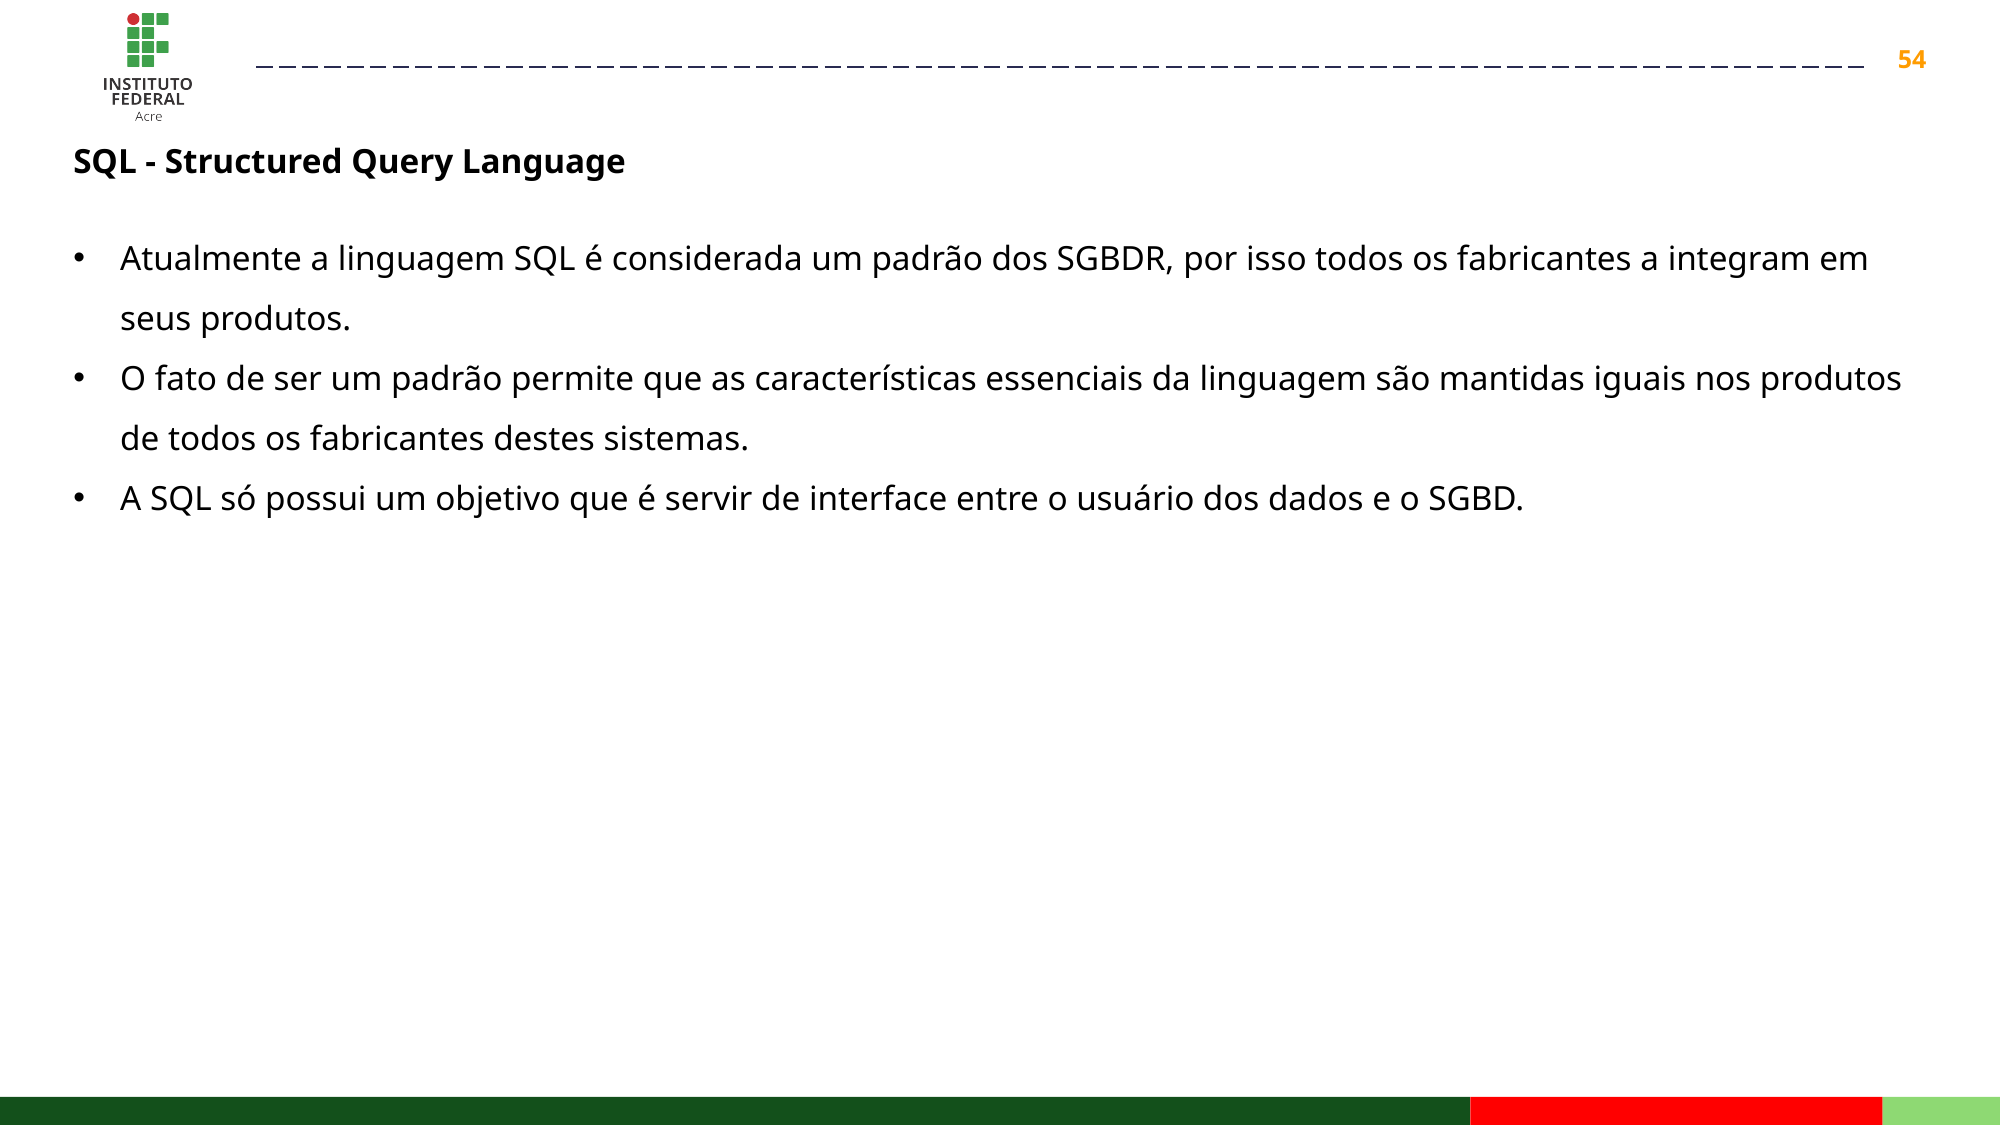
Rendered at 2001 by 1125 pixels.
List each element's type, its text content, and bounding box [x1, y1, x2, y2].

text_box [1469, 1095, 1881, 1125]
text_box SQL - Structured Query Language [58, 112, 1243, 188]
text_box [1881, 1095, 2000, 1125]
picture [104, 12, 192, 121]
text_box Atualmente a linguagem SQL é considerada um padrão dos SGBDR, por isso todos os fabricantes a integram em seus produtos. O fato de ser um padrão permite que as características essenciais da linguagem são mantidas iguais nos produtos de todos os fabricantes destes sistemas. A SQL só possui um objetivo que é servir de interface entre o usuário dos dados e o SGBD. [58, 210, 1942, 525]
text_box [0, 1095, 1469, 1125]
slide_number 54 [1865, 30, 1942, 91]
